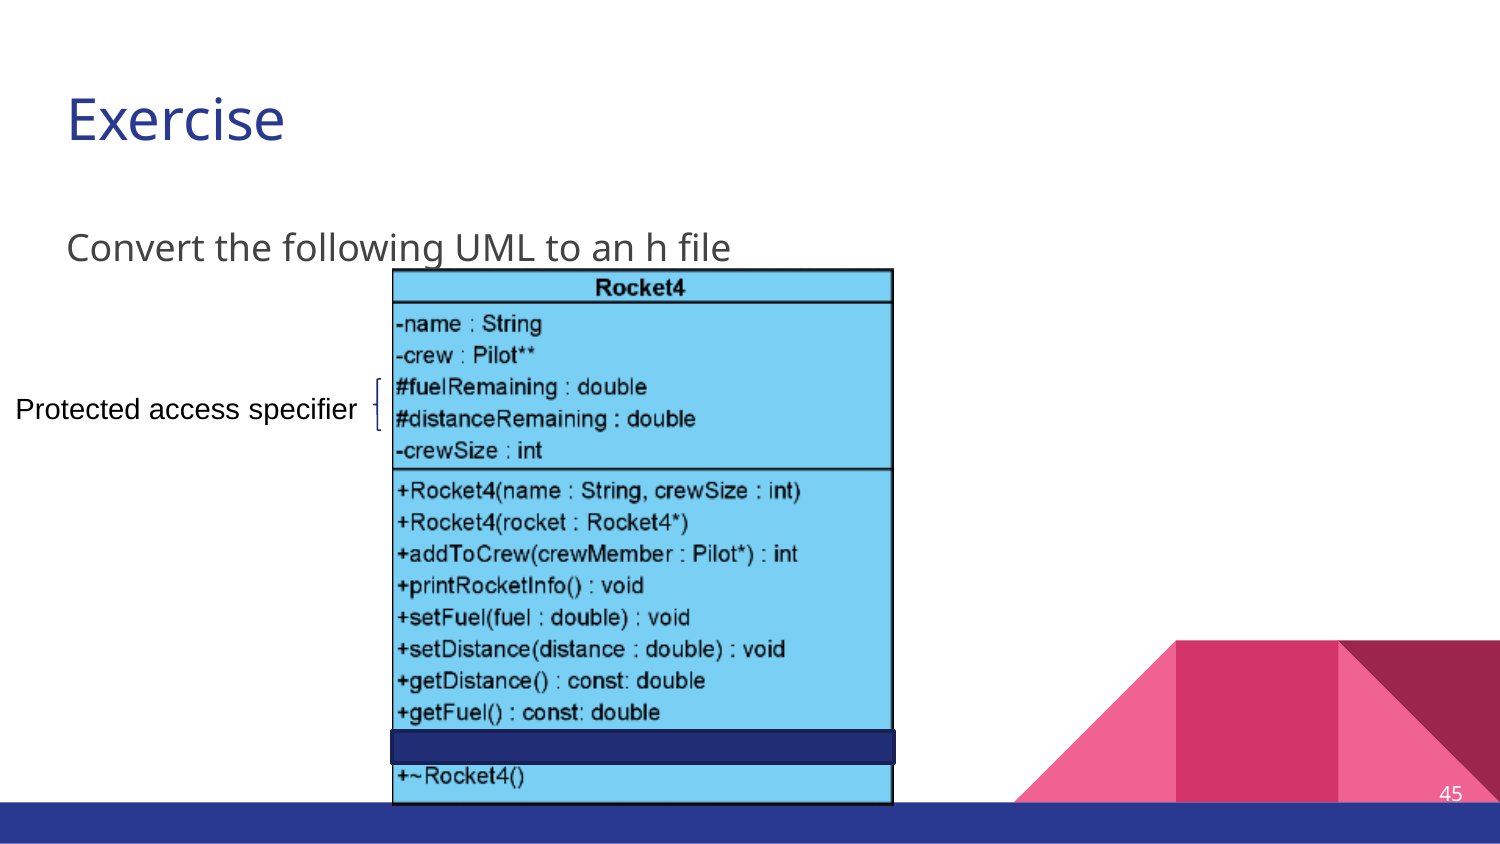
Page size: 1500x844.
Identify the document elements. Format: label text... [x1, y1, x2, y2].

text_box Protected access specifier [0, 382, 374, 433]
slide_number 45 [1387, 762, 1478, 828]
text_box [374, 378, 382, 432]
list Convert the following UML to an h file [51, 201, 1449, 750]
title Exercise [51, 67, 1449, 167]
picture [391, 267, 894, 806]
